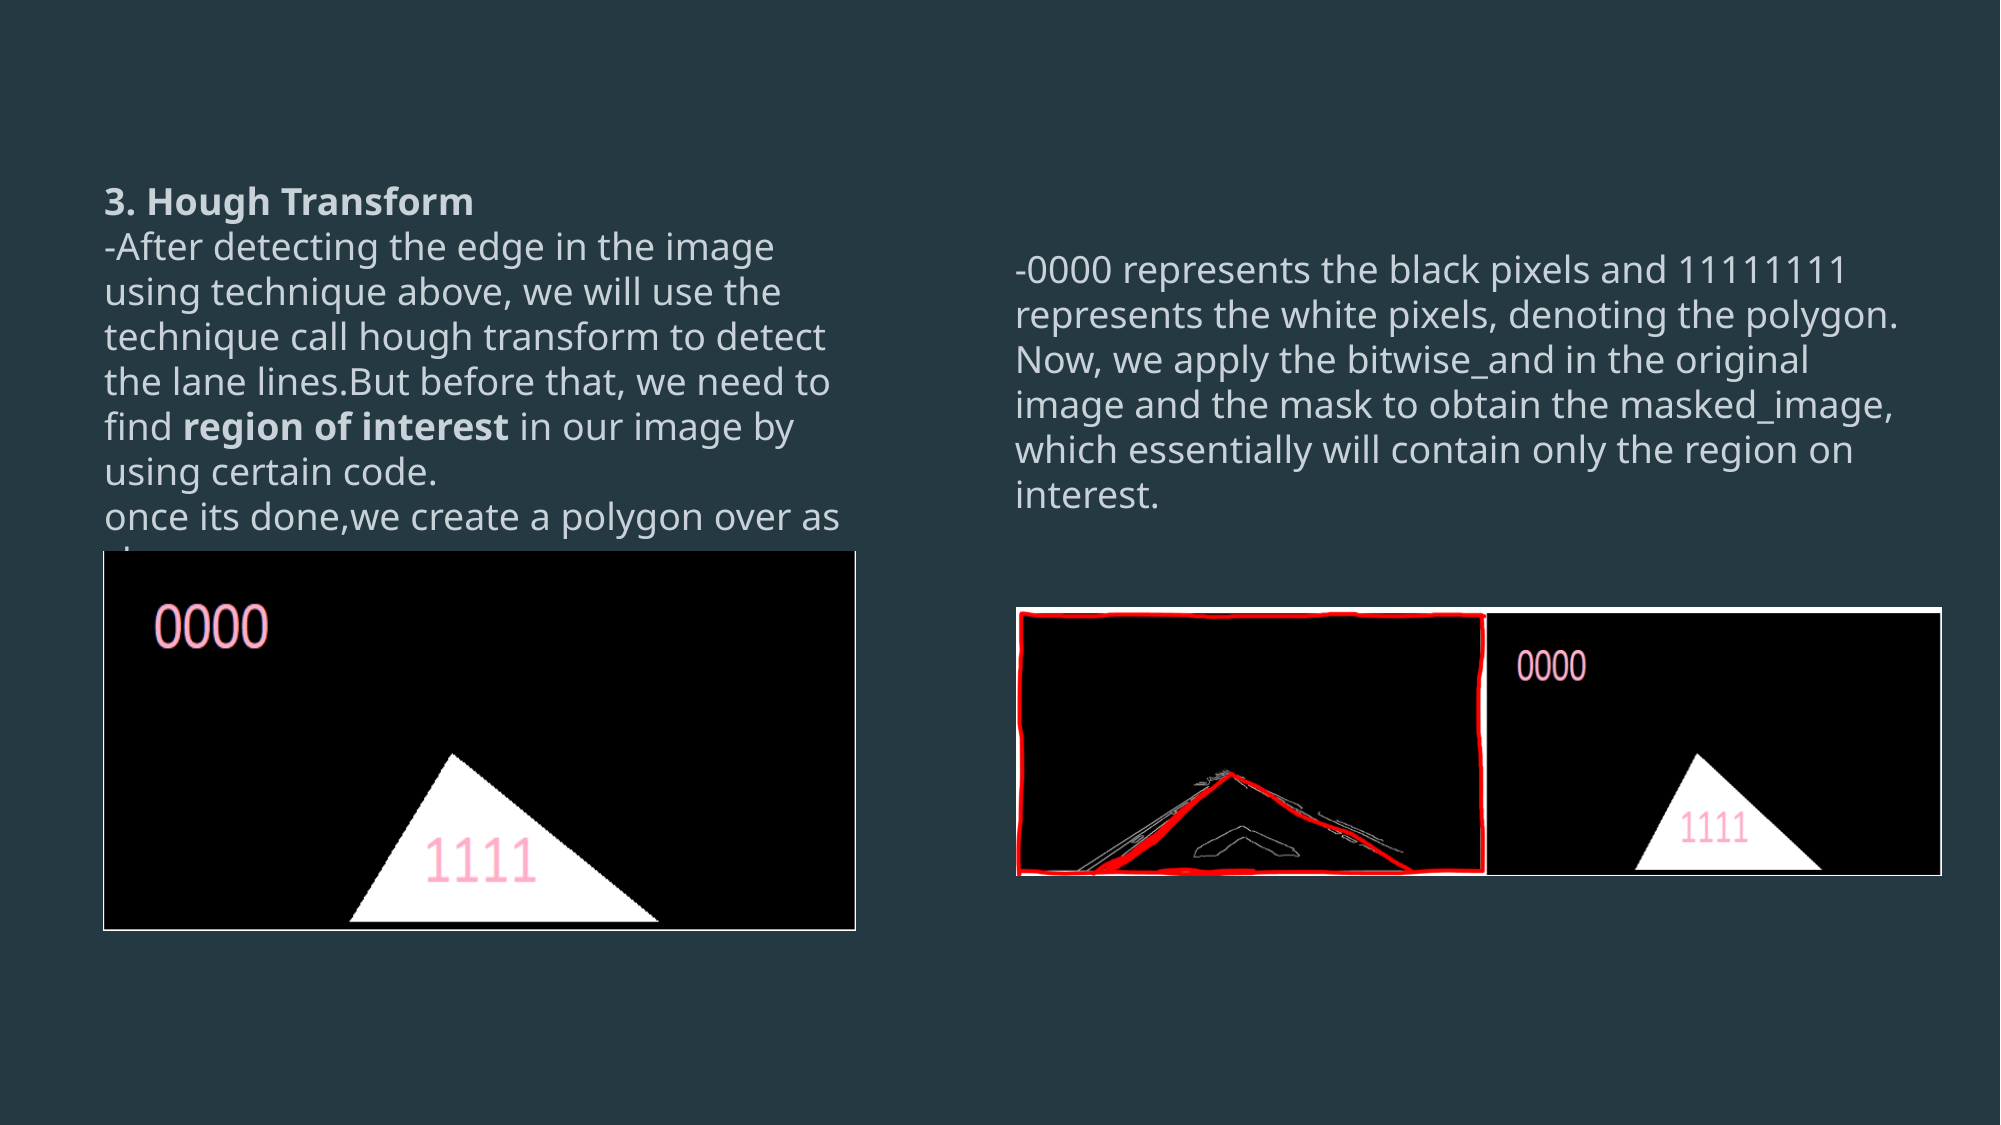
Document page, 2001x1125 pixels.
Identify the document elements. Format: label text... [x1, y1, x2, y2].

text_box 3. Hough Transform -After detecting the edge in the image using technique above, we will use the technique call hough transform to detect the lane lines.But before that, we need to find region of interest in our image by using certain code. once its done,we create a polygon over as shown [89, 170, 870, 635]
picture [1015, 606, 1942, 876]
text_box -0000 represents the black pixels and 11111111 represents the white pixels, denoting the polygon. Now, we apply the bitwise_and in the original image and the mask to obtain the masked_image, which essentially will contain only the region on interest. [999, 238, 1942, 523]
picture [103, 551, 856, 931]
